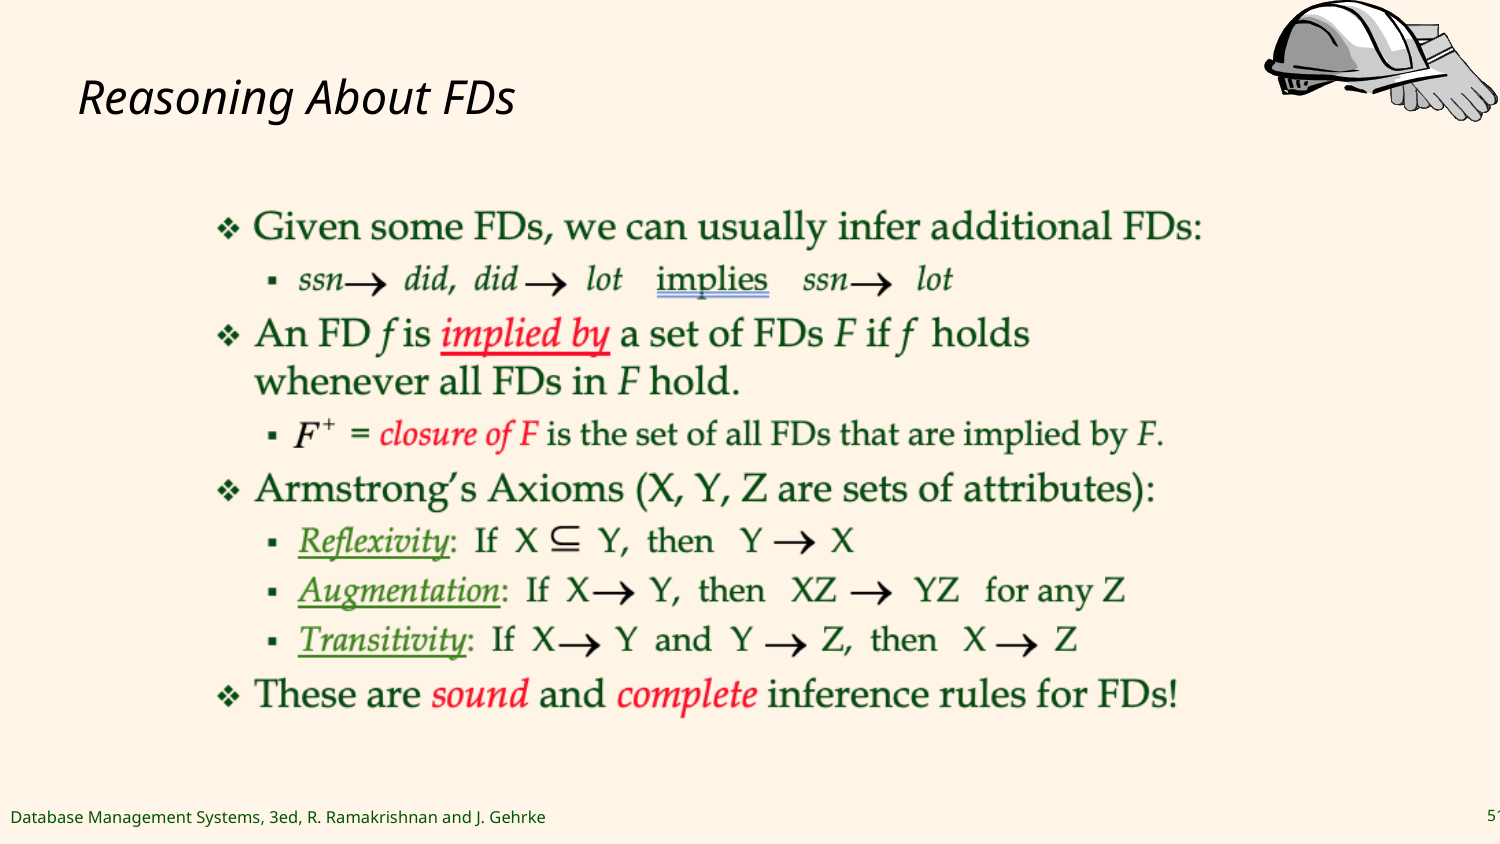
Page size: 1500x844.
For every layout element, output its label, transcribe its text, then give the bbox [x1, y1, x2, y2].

title Reasoning About FDs [62, 28, 1338, 164]
picture [87, 164, 1363, 747]
